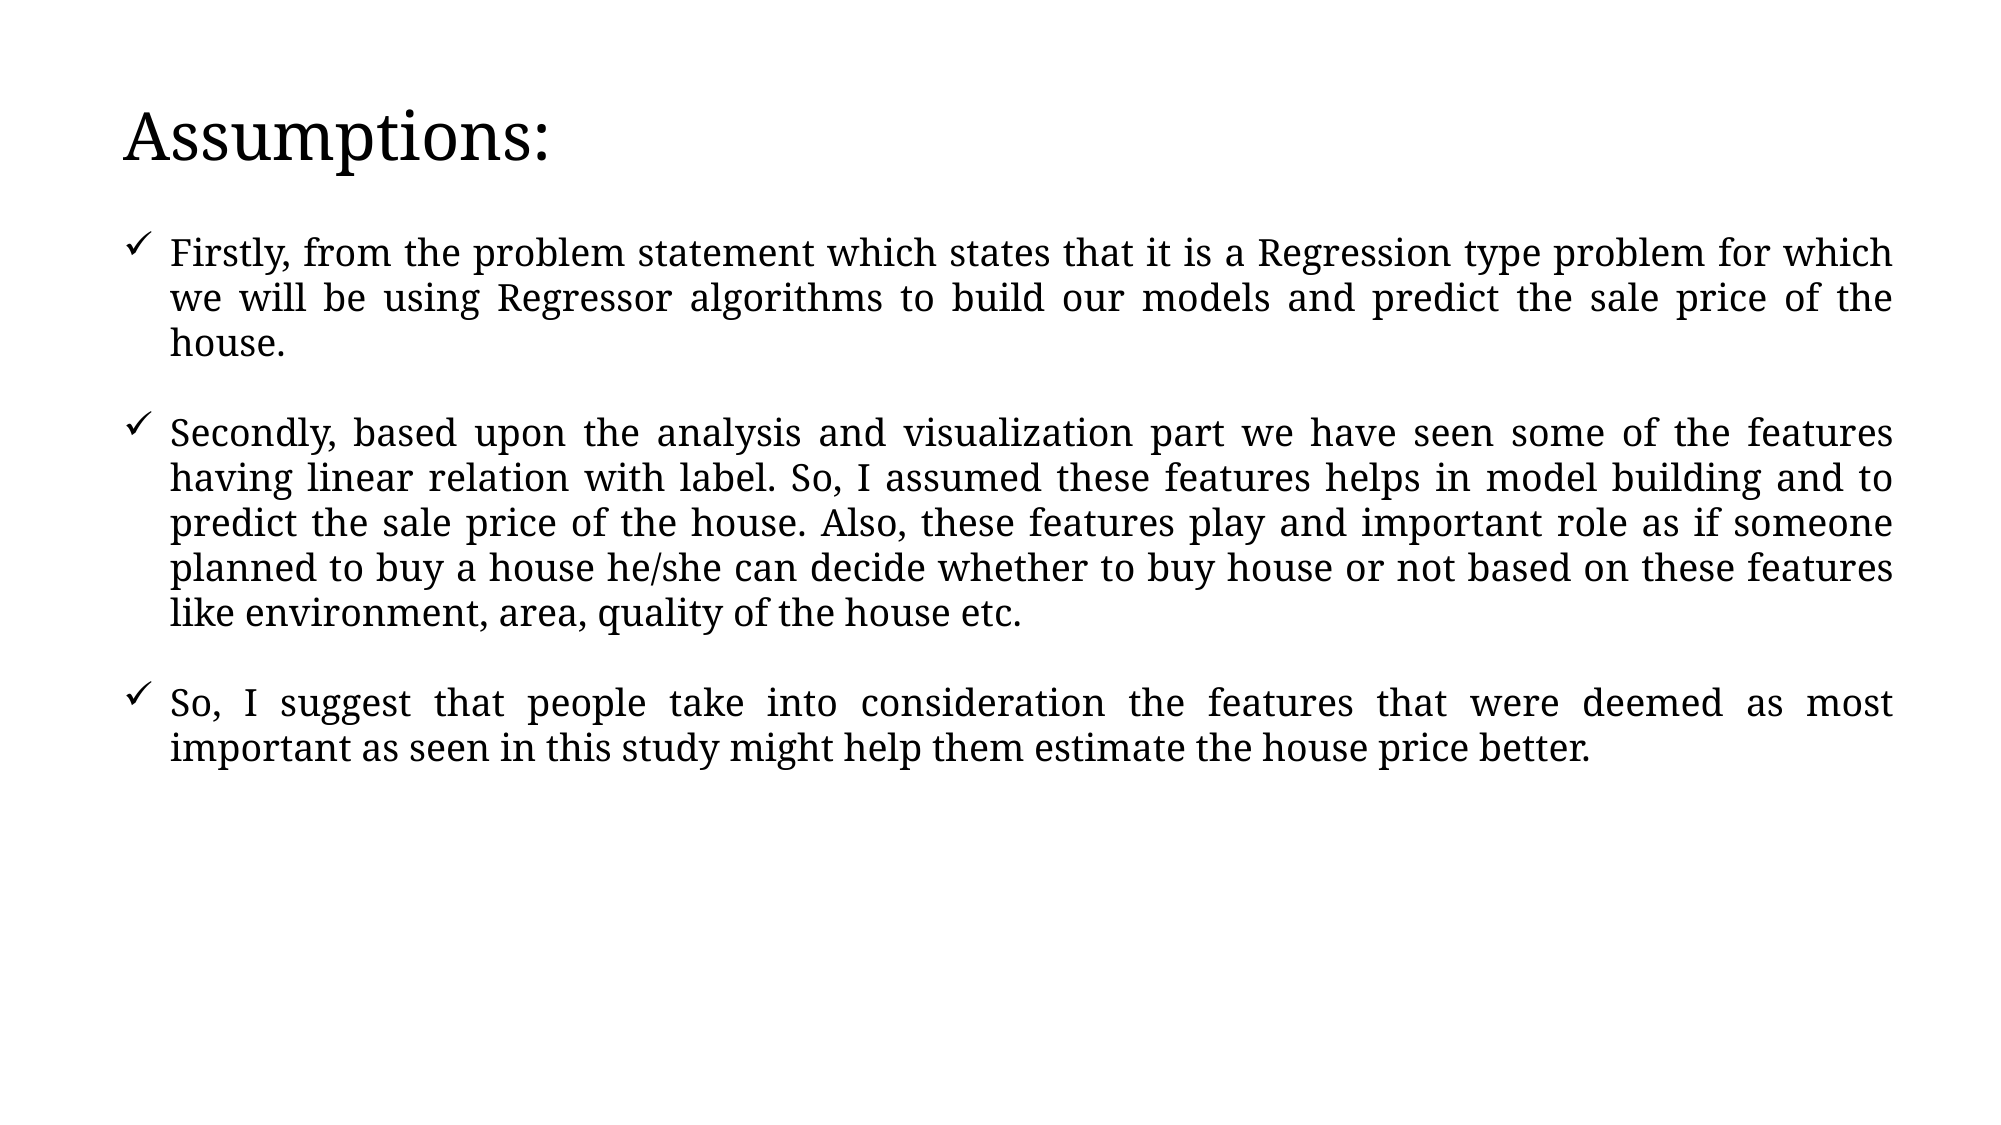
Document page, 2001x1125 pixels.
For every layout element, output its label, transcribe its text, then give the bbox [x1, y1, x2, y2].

text_box Firstly, from the problem statement which states that it is a Regression type problem for which we will be using Regressor algorithms to build our models and predict the sale price of the house. Secondly, based upon the analysis and visualization part we have seen some of the features having linear relation with label. So, I assumed these features helps in model building and to predict the sale price of the house. Also, these features play and important role as if someone planned to buy a house he/she can decide whether to buy house or not based on these features like environment, area, quality of the house etc. So, I suggest that people take into consideration the features that were deemed as most important as seen in this study might help them estimate the house price better. [108, 221, 1911, 822]
text_box Assumptions: [108, 86, 1896, 181]
